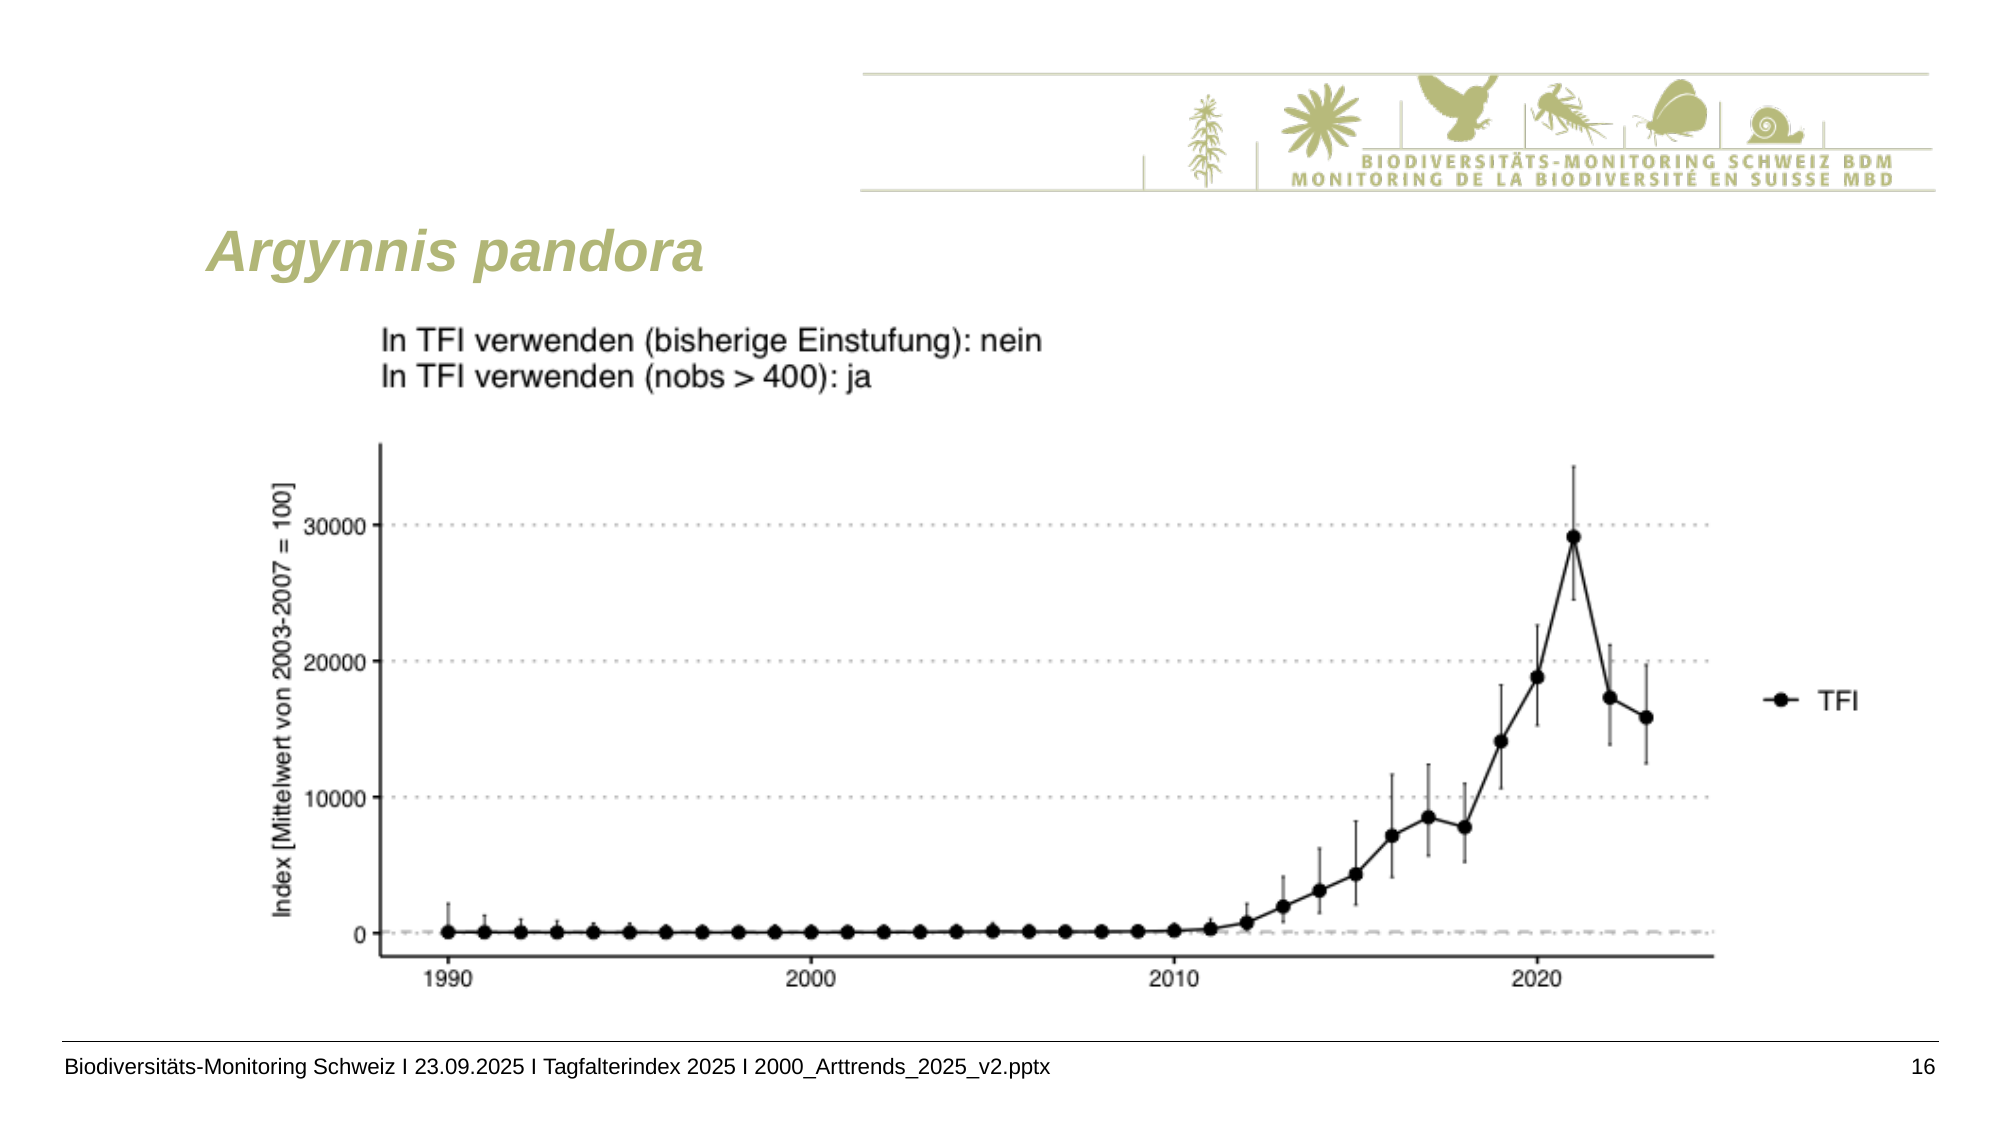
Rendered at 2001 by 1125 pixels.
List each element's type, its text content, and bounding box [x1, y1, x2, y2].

footer Biodiversitäts-Monitoring Schweiz I 23.09.2025 I Tagfalterindex 2025 I 2000_Arttrends_2025_v2.pptx [64, 1052, 1287, 1080]
picture [258, 312, 1890, 1038]
title Argynnis pandora [206, 213, 1941, 301]
